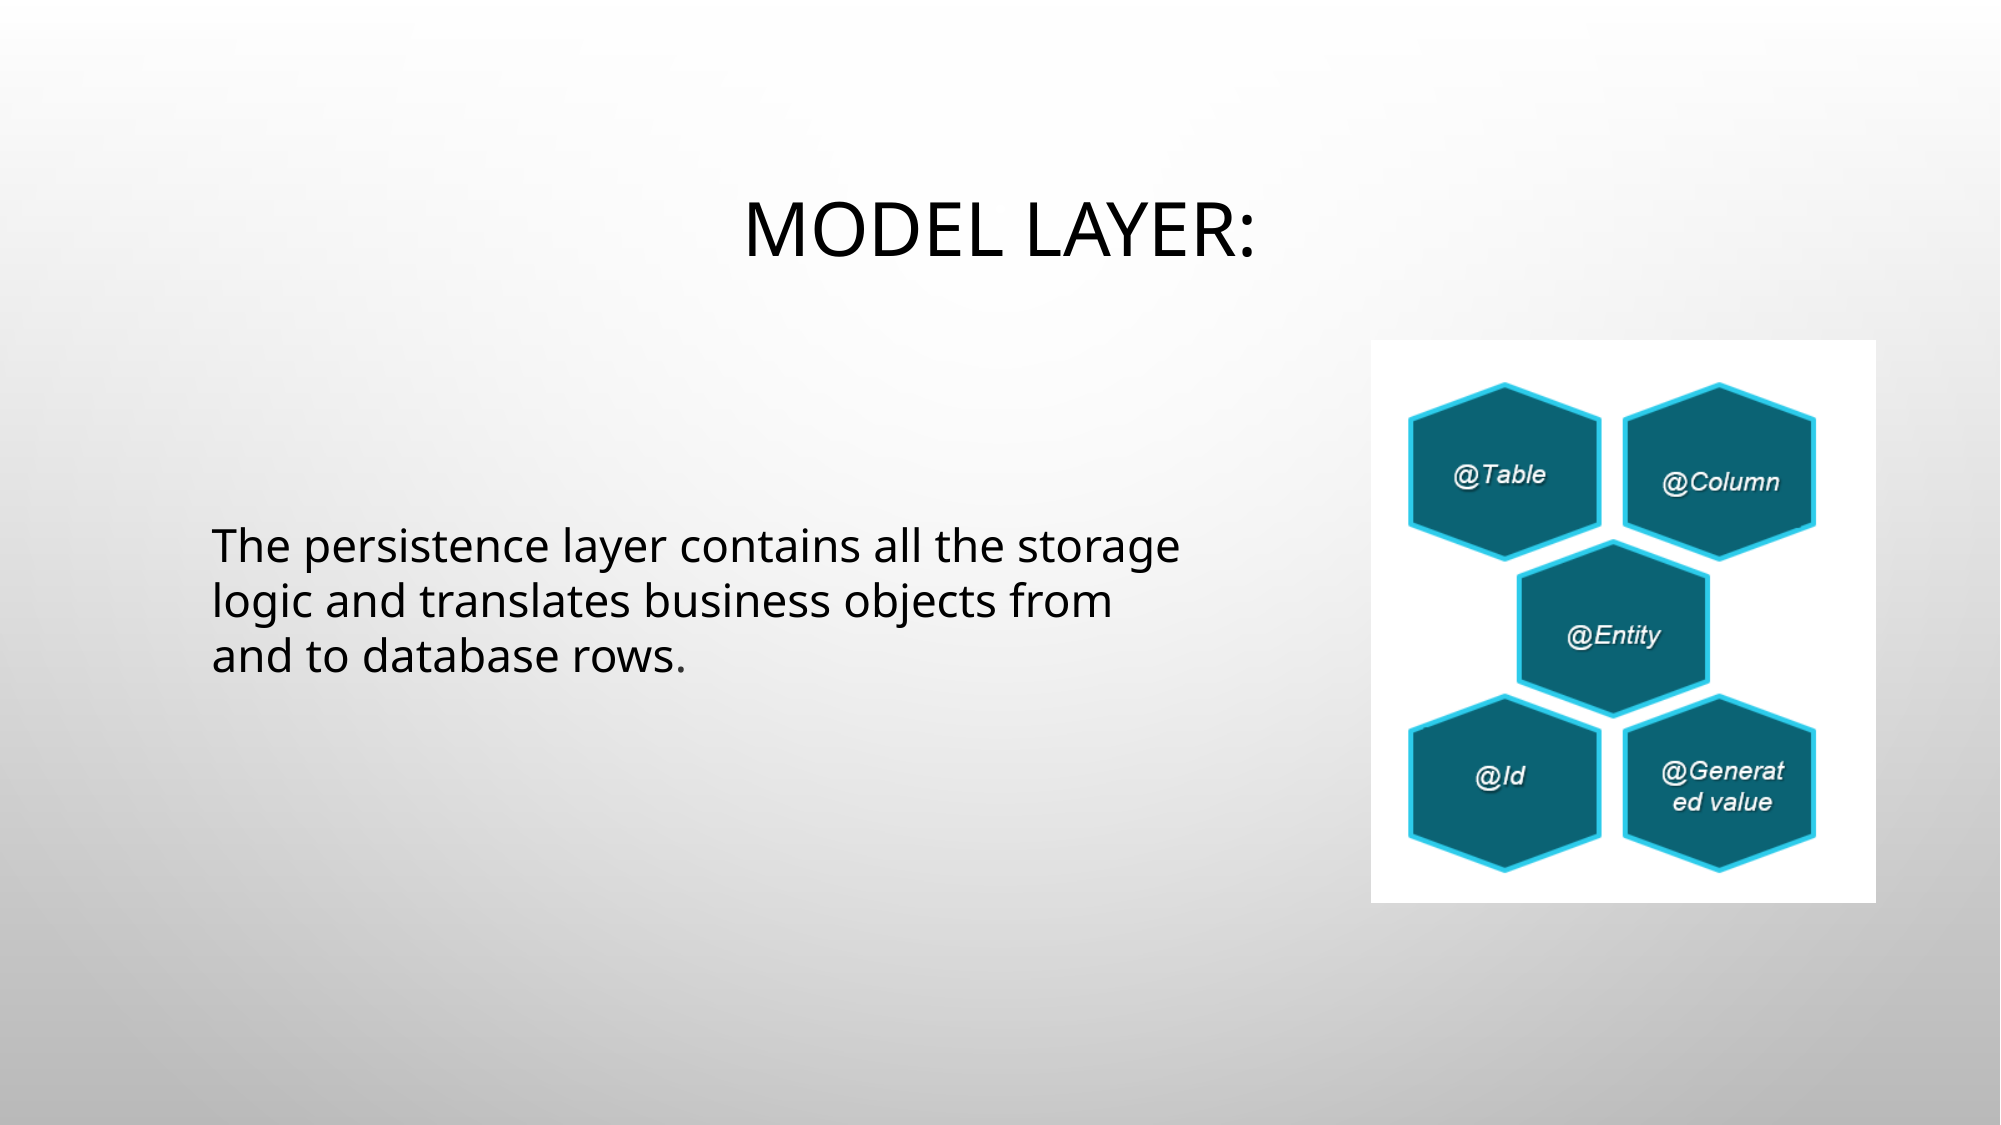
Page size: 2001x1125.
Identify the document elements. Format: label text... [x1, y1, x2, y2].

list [1371, 340, 1876, 903]
text_box The persistence layer contains all the storage logic and translates business objects from and to database rows. [196, 509, 1197, 690]
picture [0, 0, 2000, 1125]
title Model Layer: [149, 101, 1851, 364]
